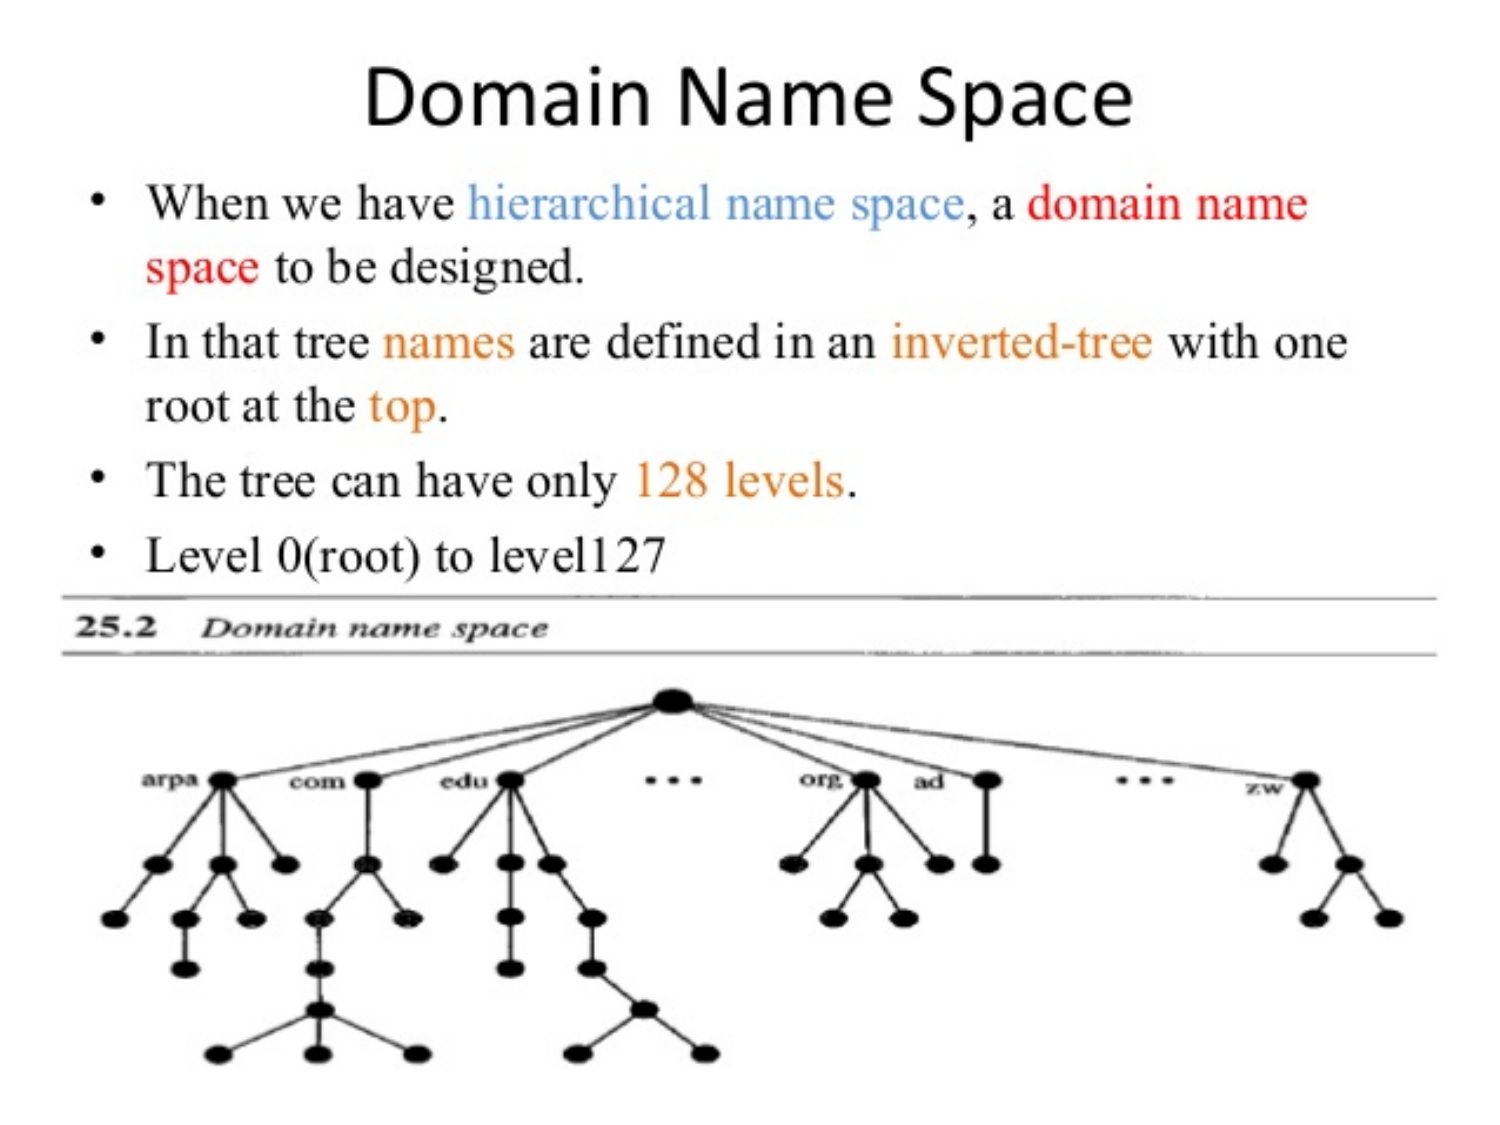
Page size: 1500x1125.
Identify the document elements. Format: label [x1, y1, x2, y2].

list [0, 0, 1500, 1125]
